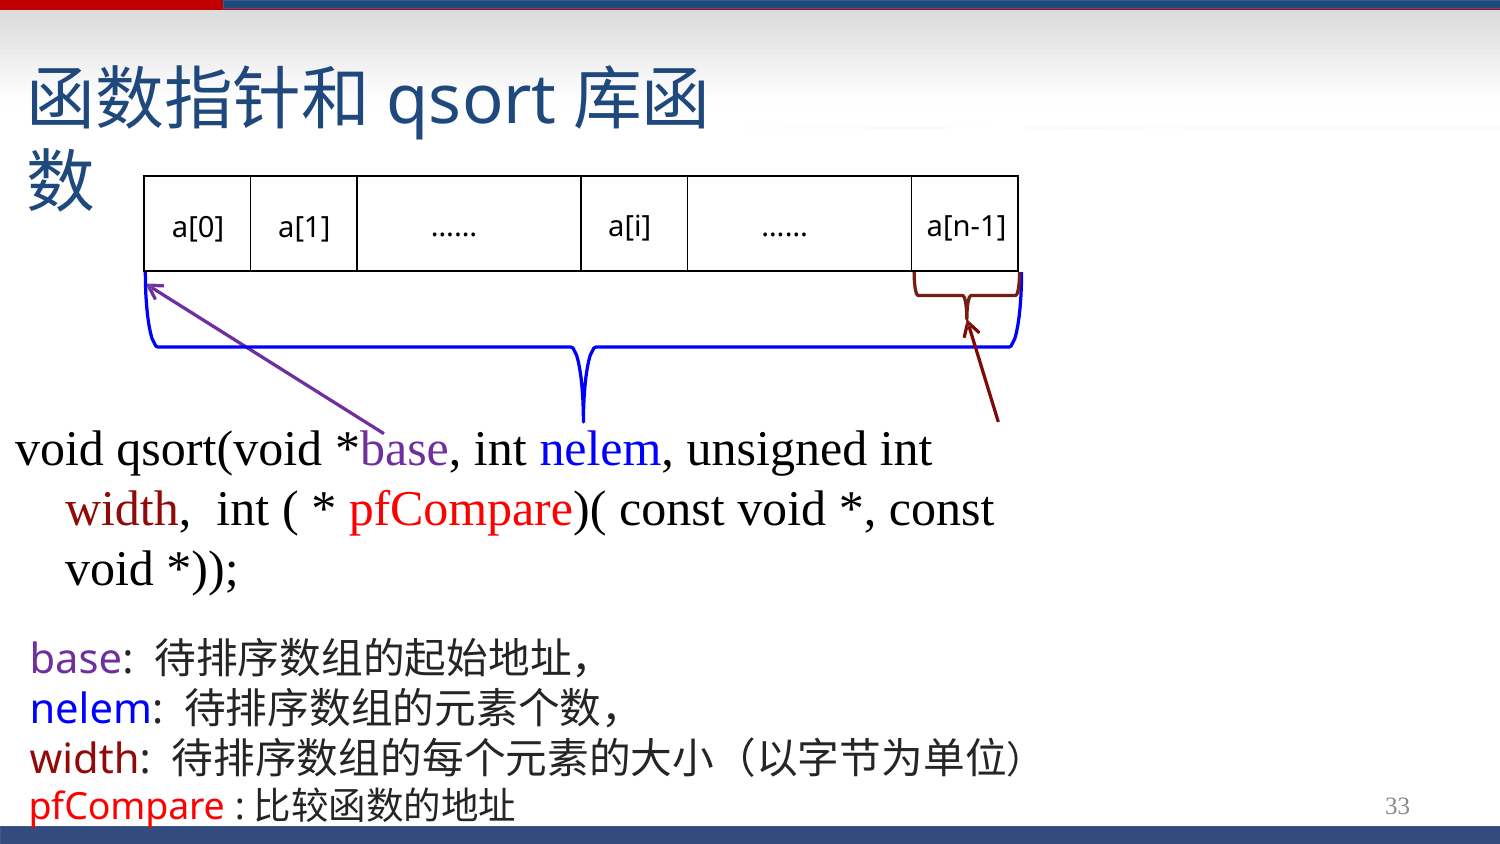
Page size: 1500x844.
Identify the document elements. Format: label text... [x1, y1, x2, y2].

table_header …… [688, 177, 911, 268]
table_header a[1] [251, 177, 356, 268]
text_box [143, 270, 1024, 436]
title 函数指针和qsort库函数 [24, 52, 732, 220]
table_header a[i] [582, 177, 687, 268]
table_header a[0] [145, 177, 250, 268]
text_box void qsort(void *base, int nelem, unsigned int width, int ( * pfCompare)( const void *, const void *)); base: 待排序数组的起始地址， nelem: 待排序数组的元素个数， width: 待排序数组的每个元素的大小（以字节为单位） pfCompare :比较函数的地址 [12, 413, 1074, 827]
table_header a[n-1] [912, 177, 1017, 268]
slide_number 33 [1378, 789, 1417, 844]
table_header …… [358, 177, 580, 268]
picture [0, 10, 1500, 129]
